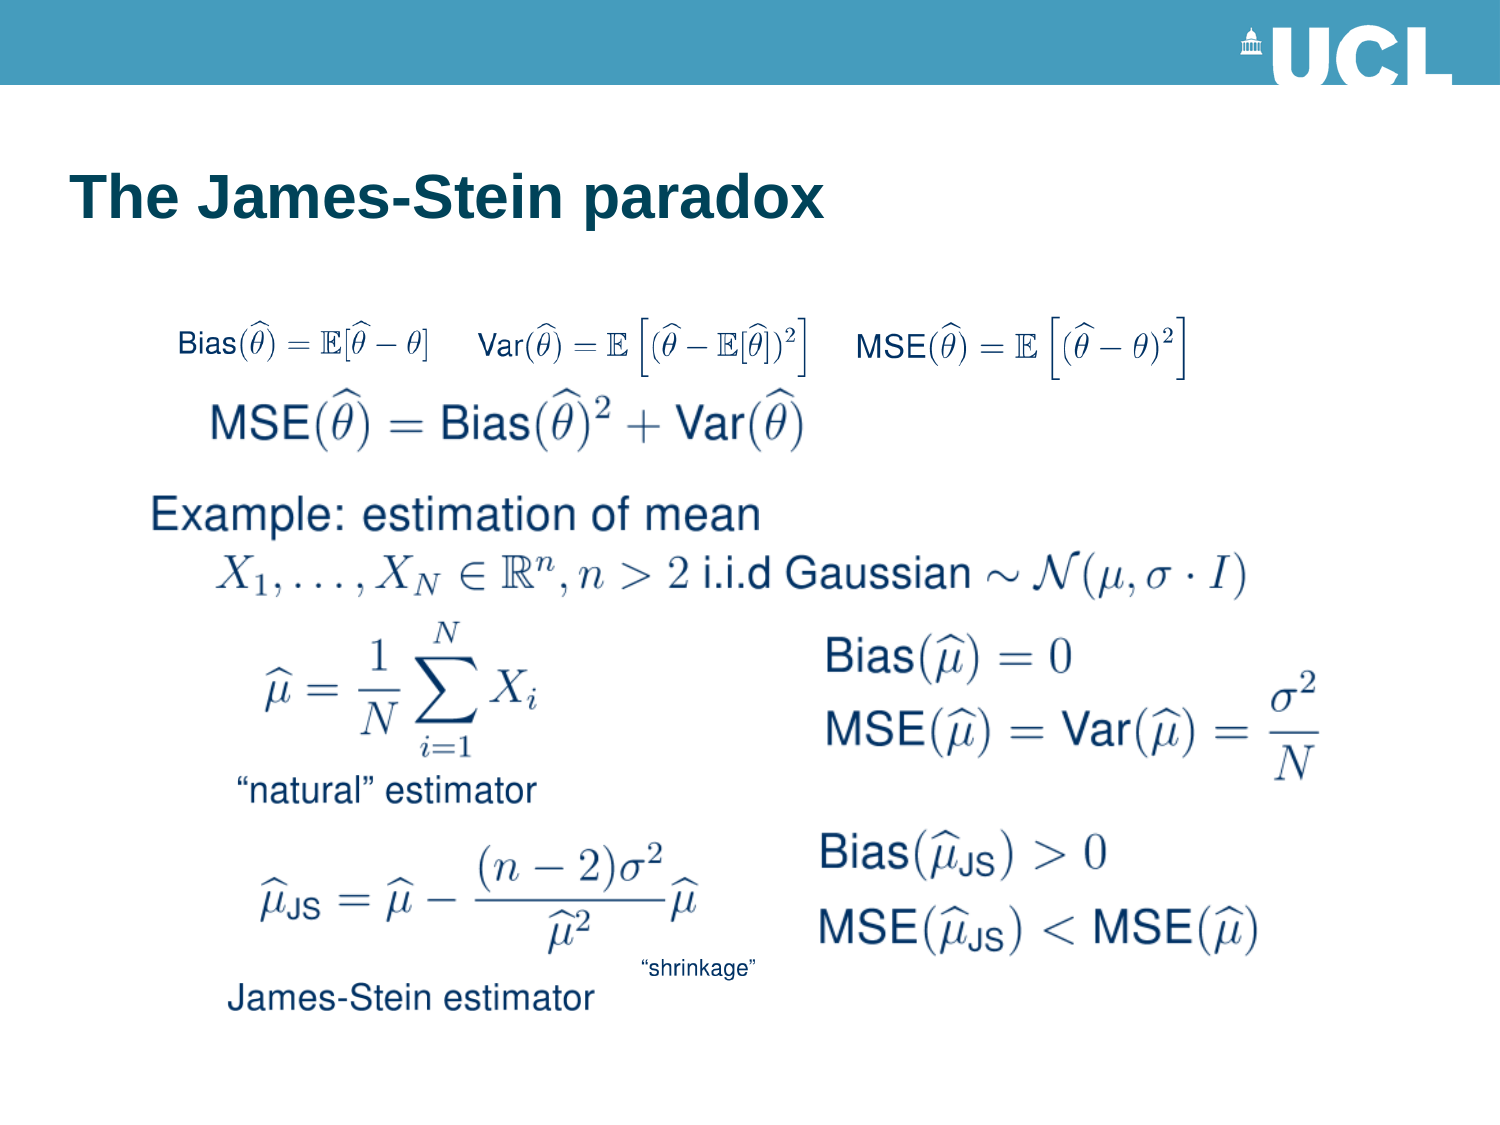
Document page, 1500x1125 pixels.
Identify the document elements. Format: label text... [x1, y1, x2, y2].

picture [824, 630, 1322, 782]
picture [224, 980, 597, 1015]
picture [209, 385, 806, 453]
picture [857, 314, 1186, 381]
picture [176, 318, 427, 362]
picture [260, 839, 756, 983]
picture [262, 618, 538, 761]
picture [0, 0, 1500, 85]
title The James-Stein paradox [54, 148, 1447, 362]
picture [149, 493, 759, 544]
picture [237, 773, 538, 807]
picture [819, 901, 1258, 957]
picture [818, 826, 1107, 882]
picture [477, 315, 806, 378]
picture [212, 549, 1248, 601]
